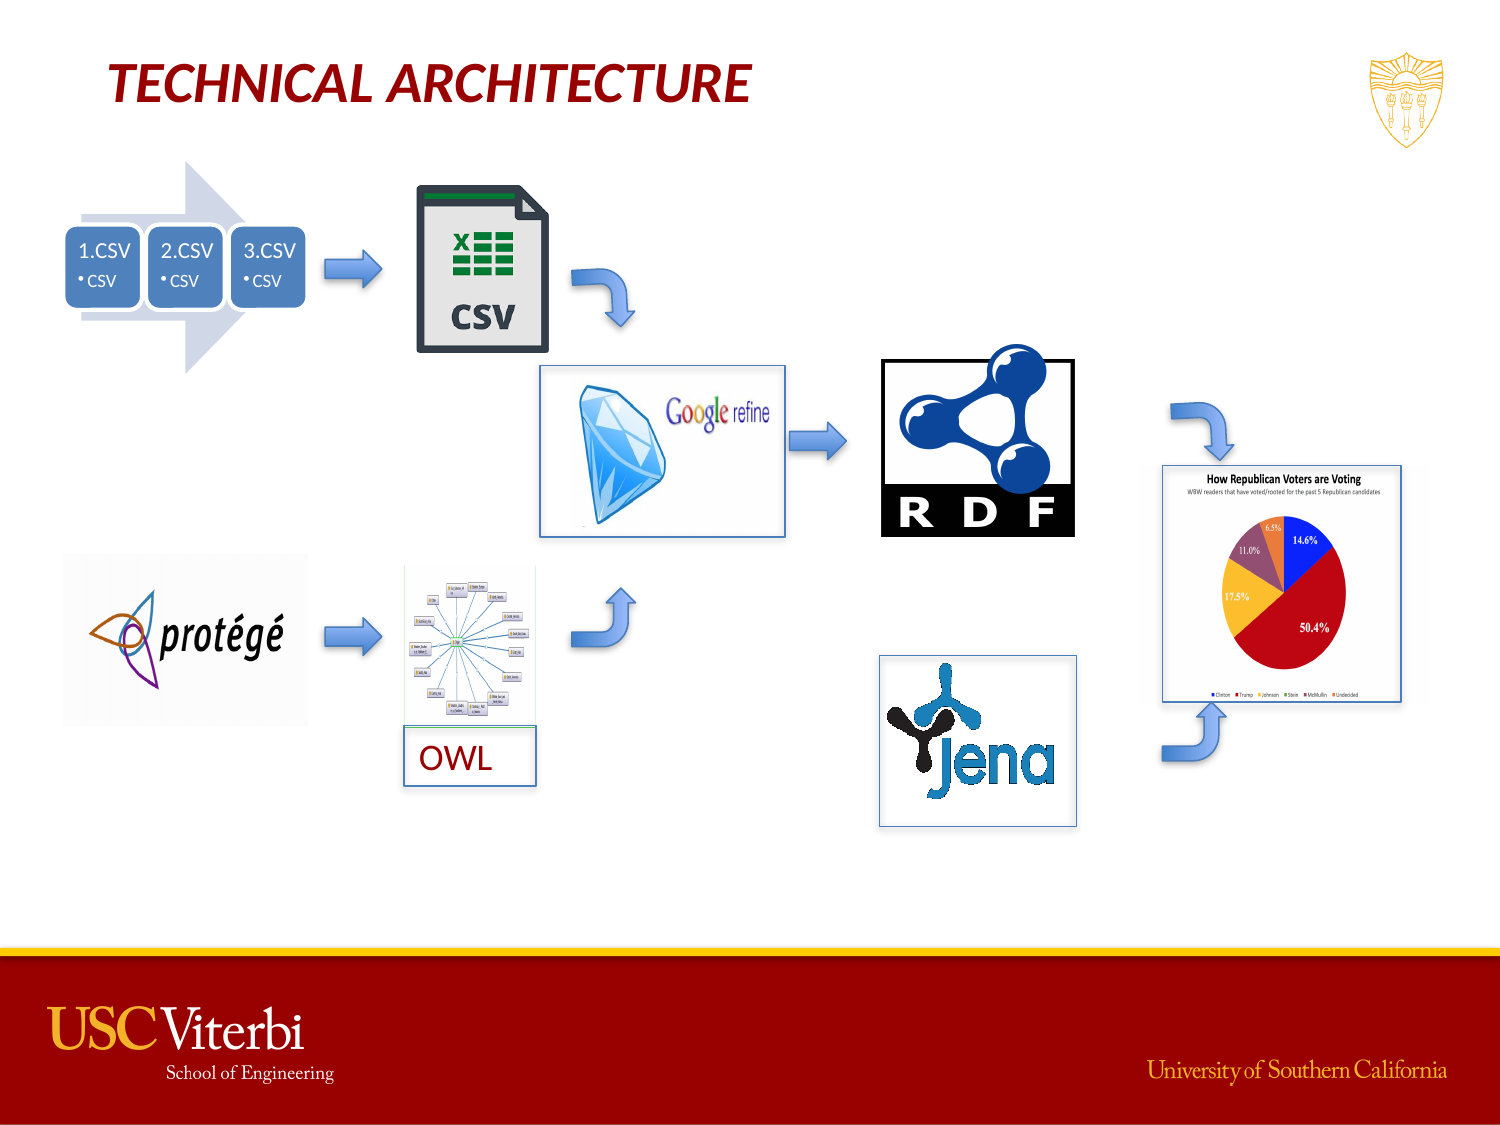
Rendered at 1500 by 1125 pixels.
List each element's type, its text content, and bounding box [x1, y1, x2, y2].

picture [1147, 1059, 1447, 1086]
picture [398, 185, 567, 353]
text_box [788, 421, 847, 461]
text_box [571, 268, 636, 328]
picture [1345, 39, 1468, 162]
picture [887, 639, 1071, 844]
text_box [324, 249, 383, 289]
text_box [1161, 713, 1227, 762]
text_box TECHNICAL ARCHITECTURE [92, 37, 1327, 122]
text_box [571, 587, 637, 648]
text_box [403, 734, 537, 787]
picture [1139, 466, 1429, 704]
picture [62, 554, 309, 726]
picture [403, 565, 537, 728]
picture [881, 344, 1075, 538]
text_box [62, 160, 309, 375]
picture [571, 373, 778, 534]
text_box [1170, 401, 1235, 461]
text_box [324, 617, 383, 657]
picture [47, 1006, 334, 1084]
text_box [539, 365, 786, 538]
